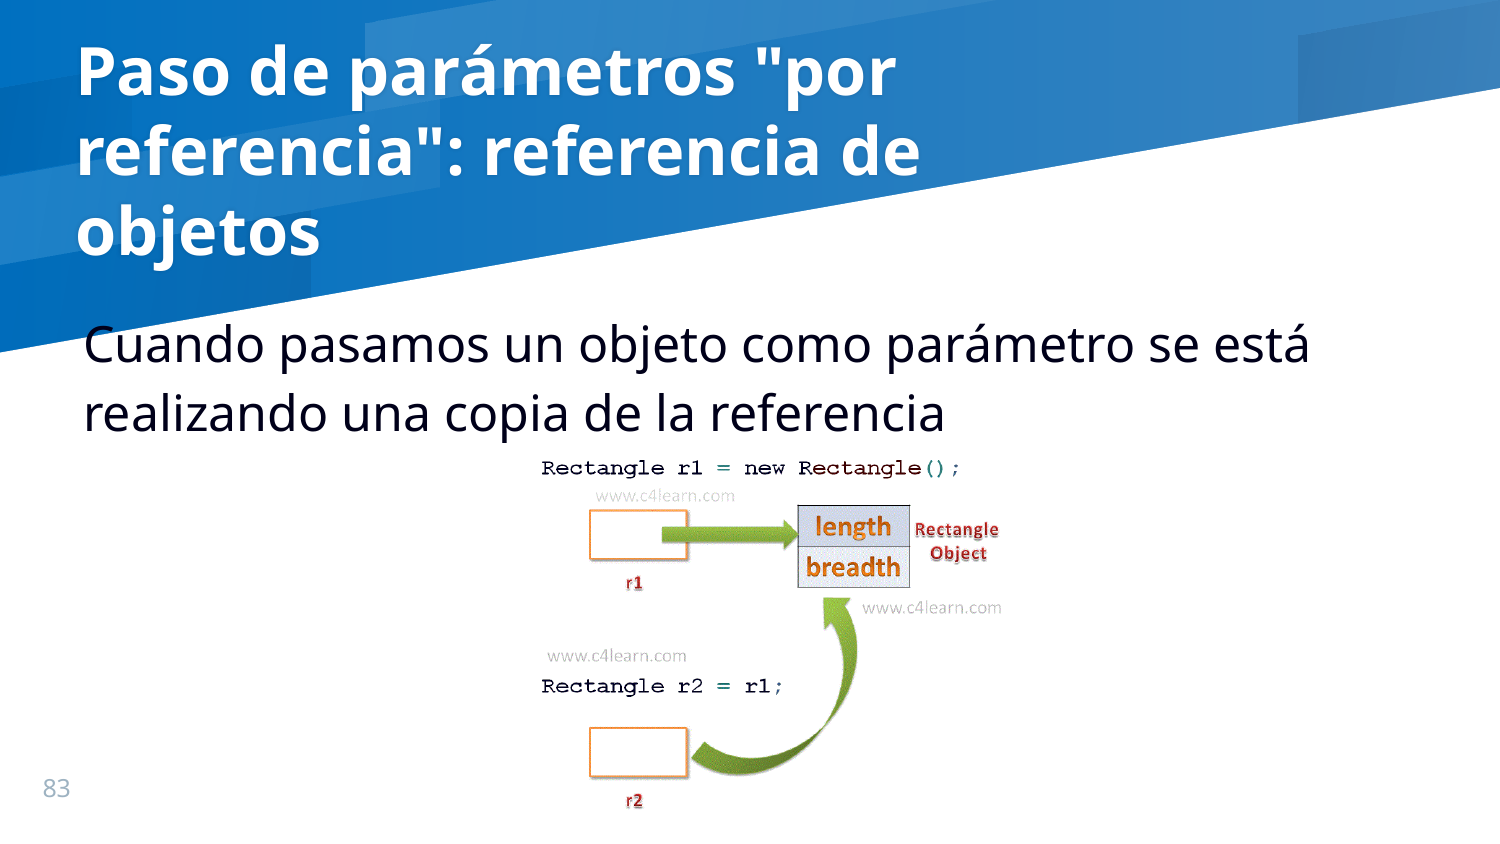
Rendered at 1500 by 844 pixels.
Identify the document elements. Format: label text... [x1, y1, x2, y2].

slide_number 83 [42, 766, 122, 807]
list Cuando pasamos un objeto como parámetro se está realizando una copia de la referencia [83, 303, 1426, 781]
title Paso de parámetros "por referencia": referencia de objetos [75, 0, 975, 298]
picture [528, 452, 1009, 819]
